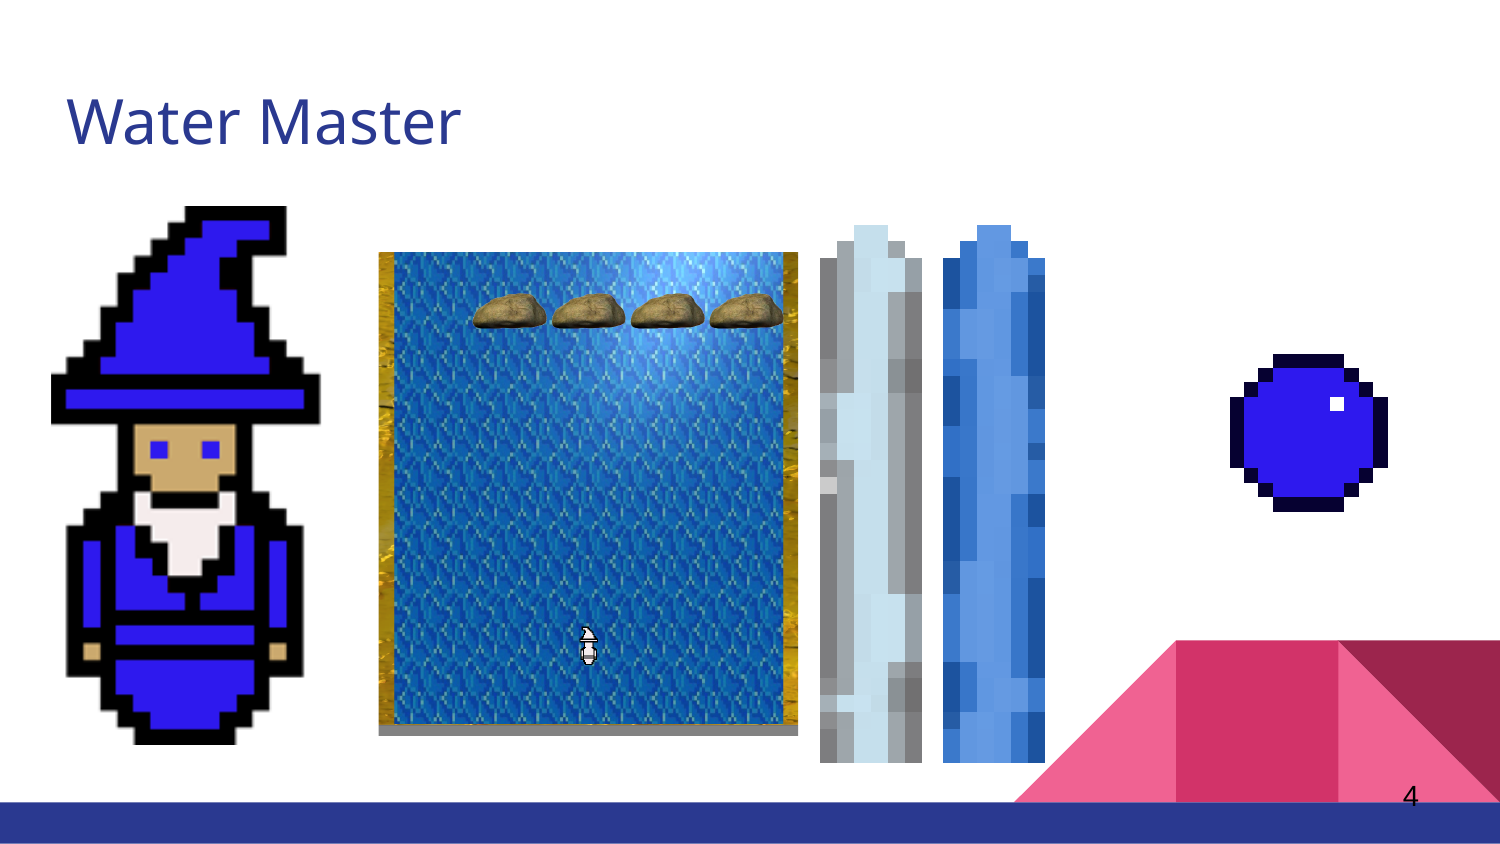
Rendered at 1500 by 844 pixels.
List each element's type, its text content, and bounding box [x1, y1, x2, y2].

picture [50, 206, 322, 745]
picture [1230, 354, 1389, 513]
list [51, 201, 1449, 750]
picture [943, 225, 1045, 764]
title Water Master [51, 67, 1449, 167]
picture [820, 225, 922, 764]
slide_number 4 [1387, 762, 1478, 828]
picture [378, 252, 799, 736]
